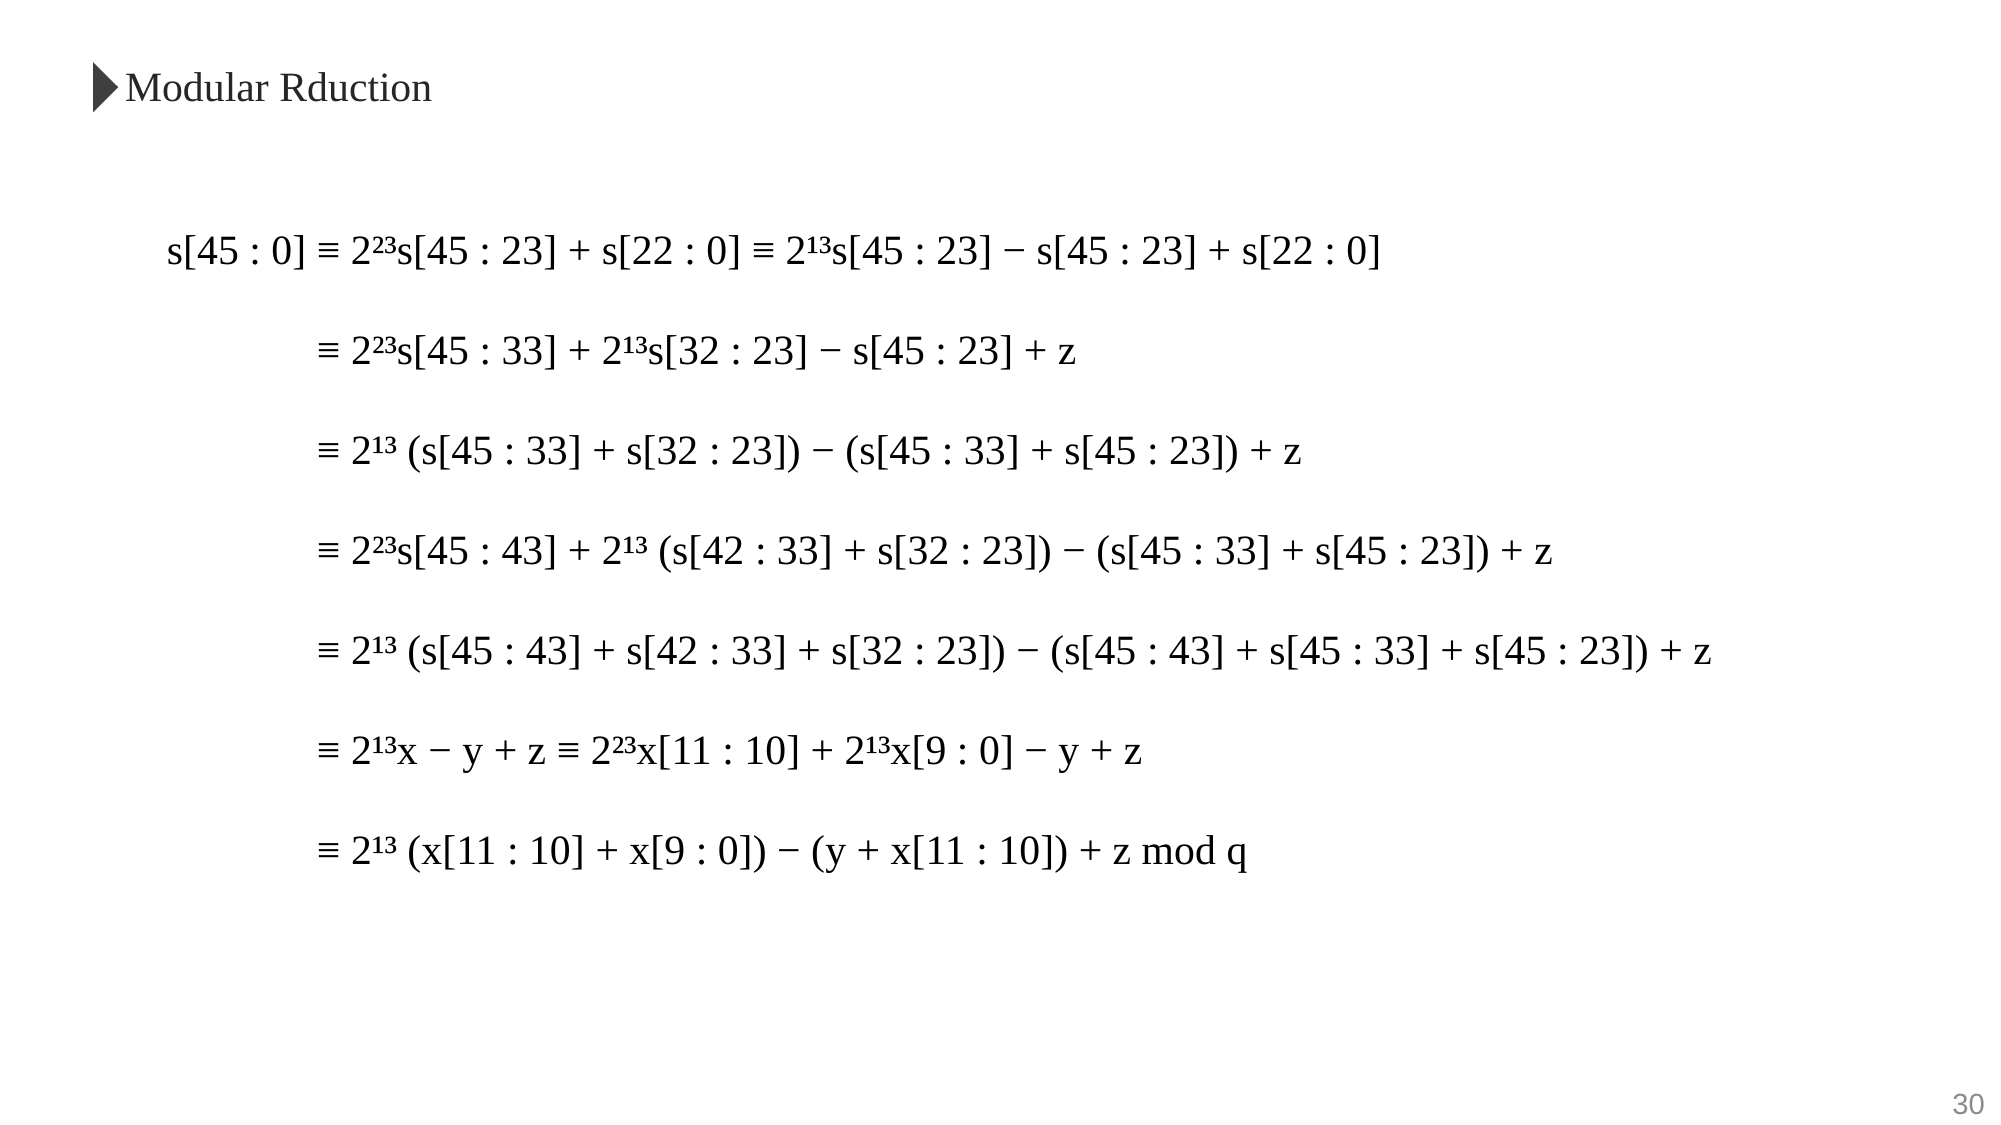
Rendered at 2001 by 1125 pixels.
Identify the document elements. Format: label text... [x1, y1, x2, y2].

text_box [93, 52, 449, 118]
slide_number 30 [1550, 1072, 2000, 1125]
text_box s[45 : 0] ≡ 2²³s[45 : 23] + s[22 : 0] ≡ 2¹³s[45 : 23] − s[45 : 23] + s[22 : 0] ≡ 2²³s[45 : 33] + 2¹³s[32 : 23] − s[45 : 23] + z ≡ 2¹³ (s[45 : 33] + s[32 : 23]) − (s[45 : 33] + s[45 : 23]) + z ≡ 2²³s[45 : 43] + 2¹³ (s[42 : 33] + s[32 : 23]) − (s[45 : 33] + s[45 : 23]) + z ≡ 2¹³ (s[45 : 43] + s[42 : 33] + s[32 : 23]) − (s[45 : 43] + s[45 : 33] + s[45 : 23]) + z ≡ 2¹³x − y + z ≡ 2²³x[11 : 10] + 2¹³x[9 : 0] − y + z ≡ 2¹³ (x[11 : 10] + x[9 : 0]) − (y + x[11 : 10]) + z mod q [152, 165, 1848, 881]
